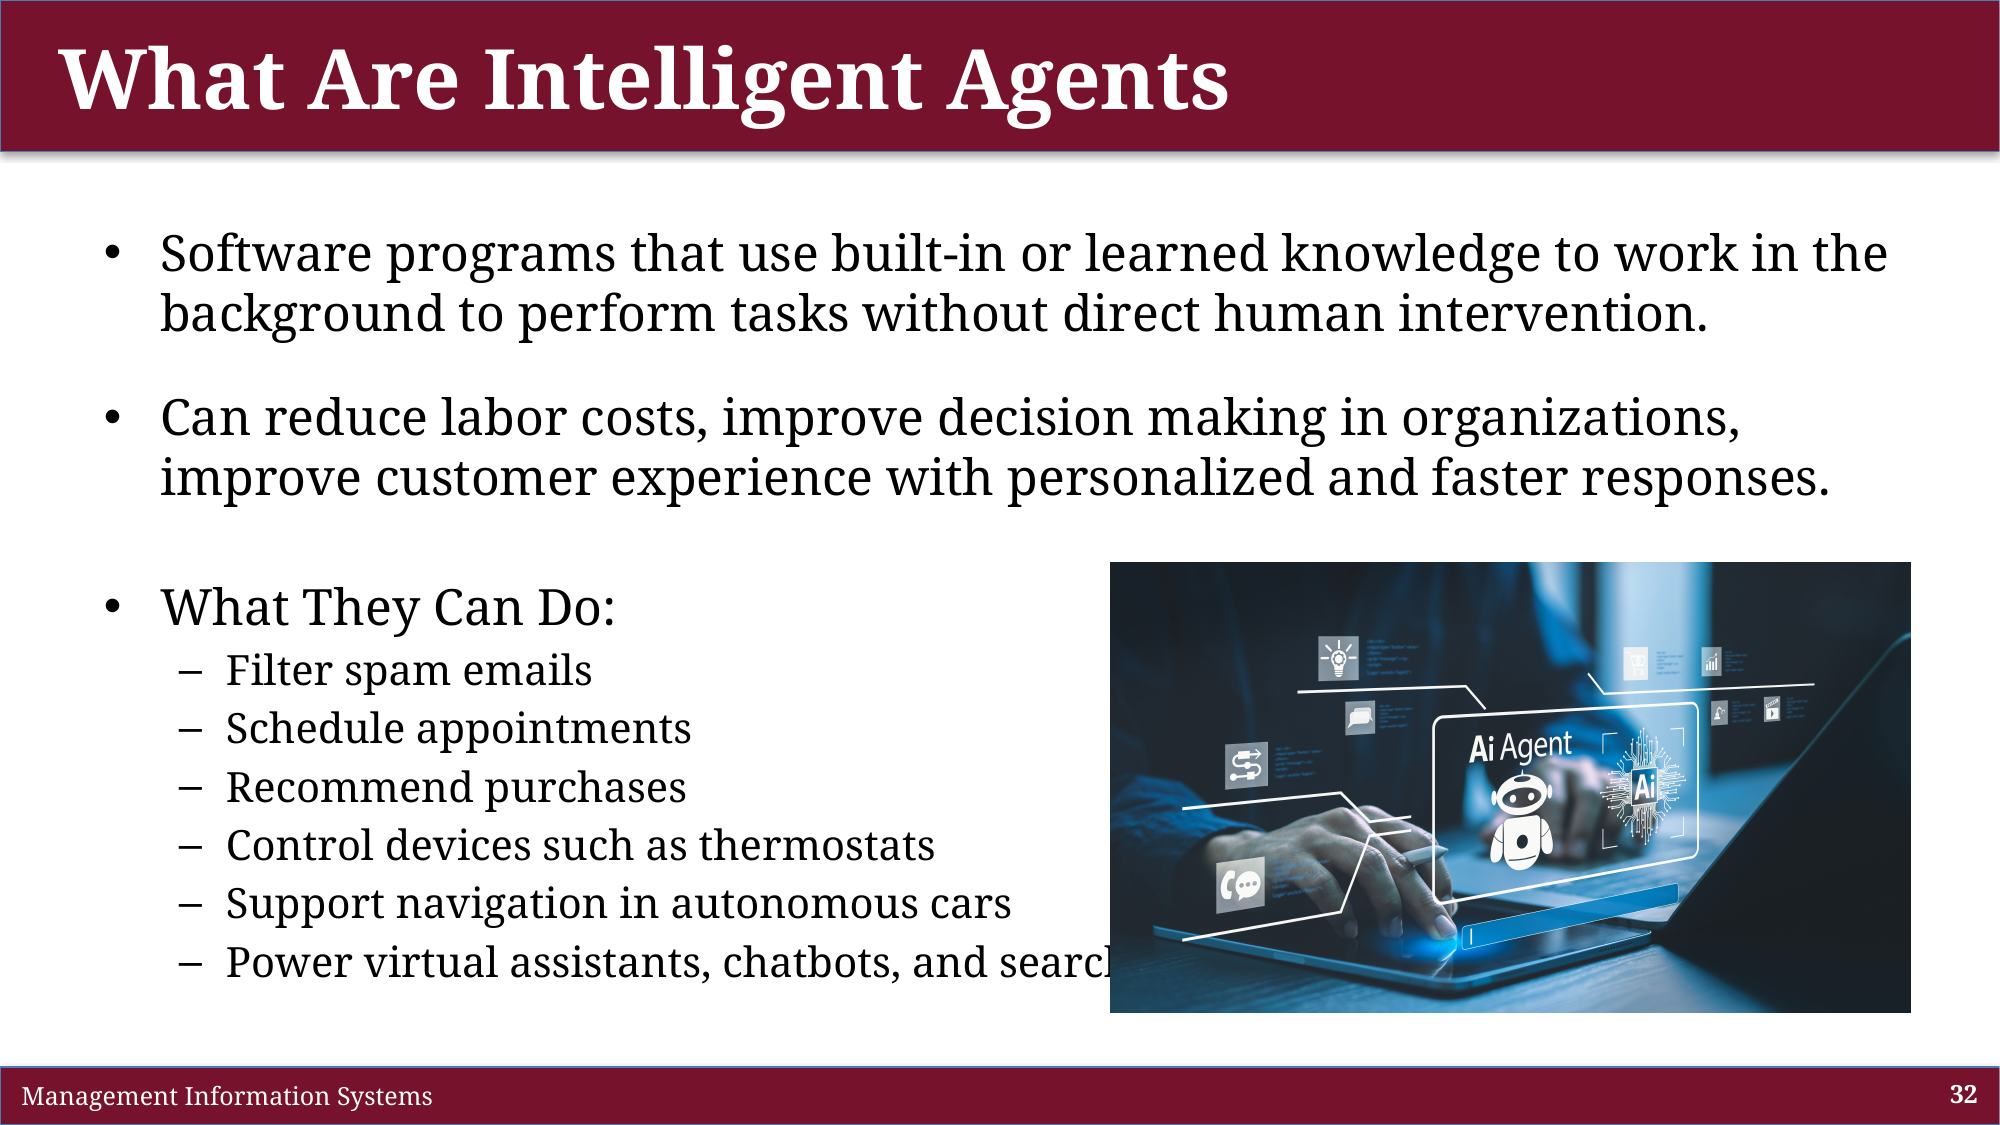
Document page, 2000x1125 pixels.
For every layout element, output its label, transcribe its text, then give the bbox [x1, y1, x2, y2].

title What Are Intelligent Agents [0, 0, 2000, 152]
text_box [475, 1066, 1649, 1125]
picture [1110, 562, 1911, 1013]
list Software programs that use built-in or learned knowledge to work in the background to perform tasks without direct human intervention. Can reduce labor costs, improve decision making in organizations, improve customer experience with personalized and faster responses. What They Can Do: Filter spam emails Schedule appointments Recommend purchases Control devices such as thermostats Support navigation in autonomous cars Power virtual assistants, chatbots, and search tools [88, 213, 1911, 1047]
footer Management Information Systems [0, 1066, 475, 1125]
slide_number 32 [1649, 1066, 2000, 1125]
